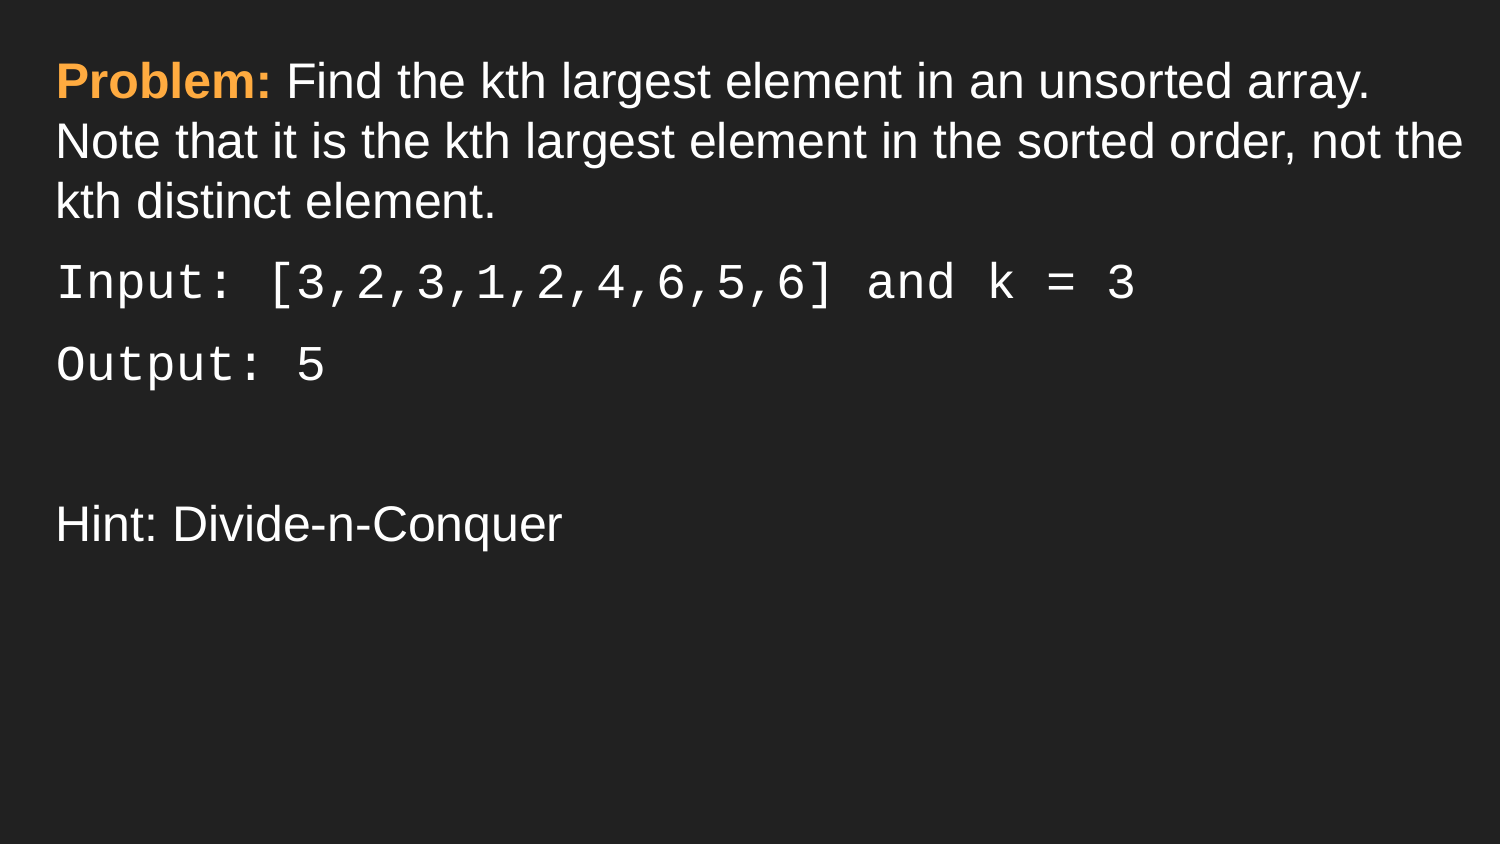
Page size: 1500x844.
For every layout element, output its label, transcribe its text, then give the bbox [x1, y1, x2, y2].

text_box Problem: Find the kth largest element in an unsorted array. Note that it is the kth largest element in the sorted order, not the kth distinct element. Input: [3,2,3,1,2,4,6,5,6] and k = 3 Output: 5 Hint: Divide-n-Conquer [40, 40, 1483, 844]
